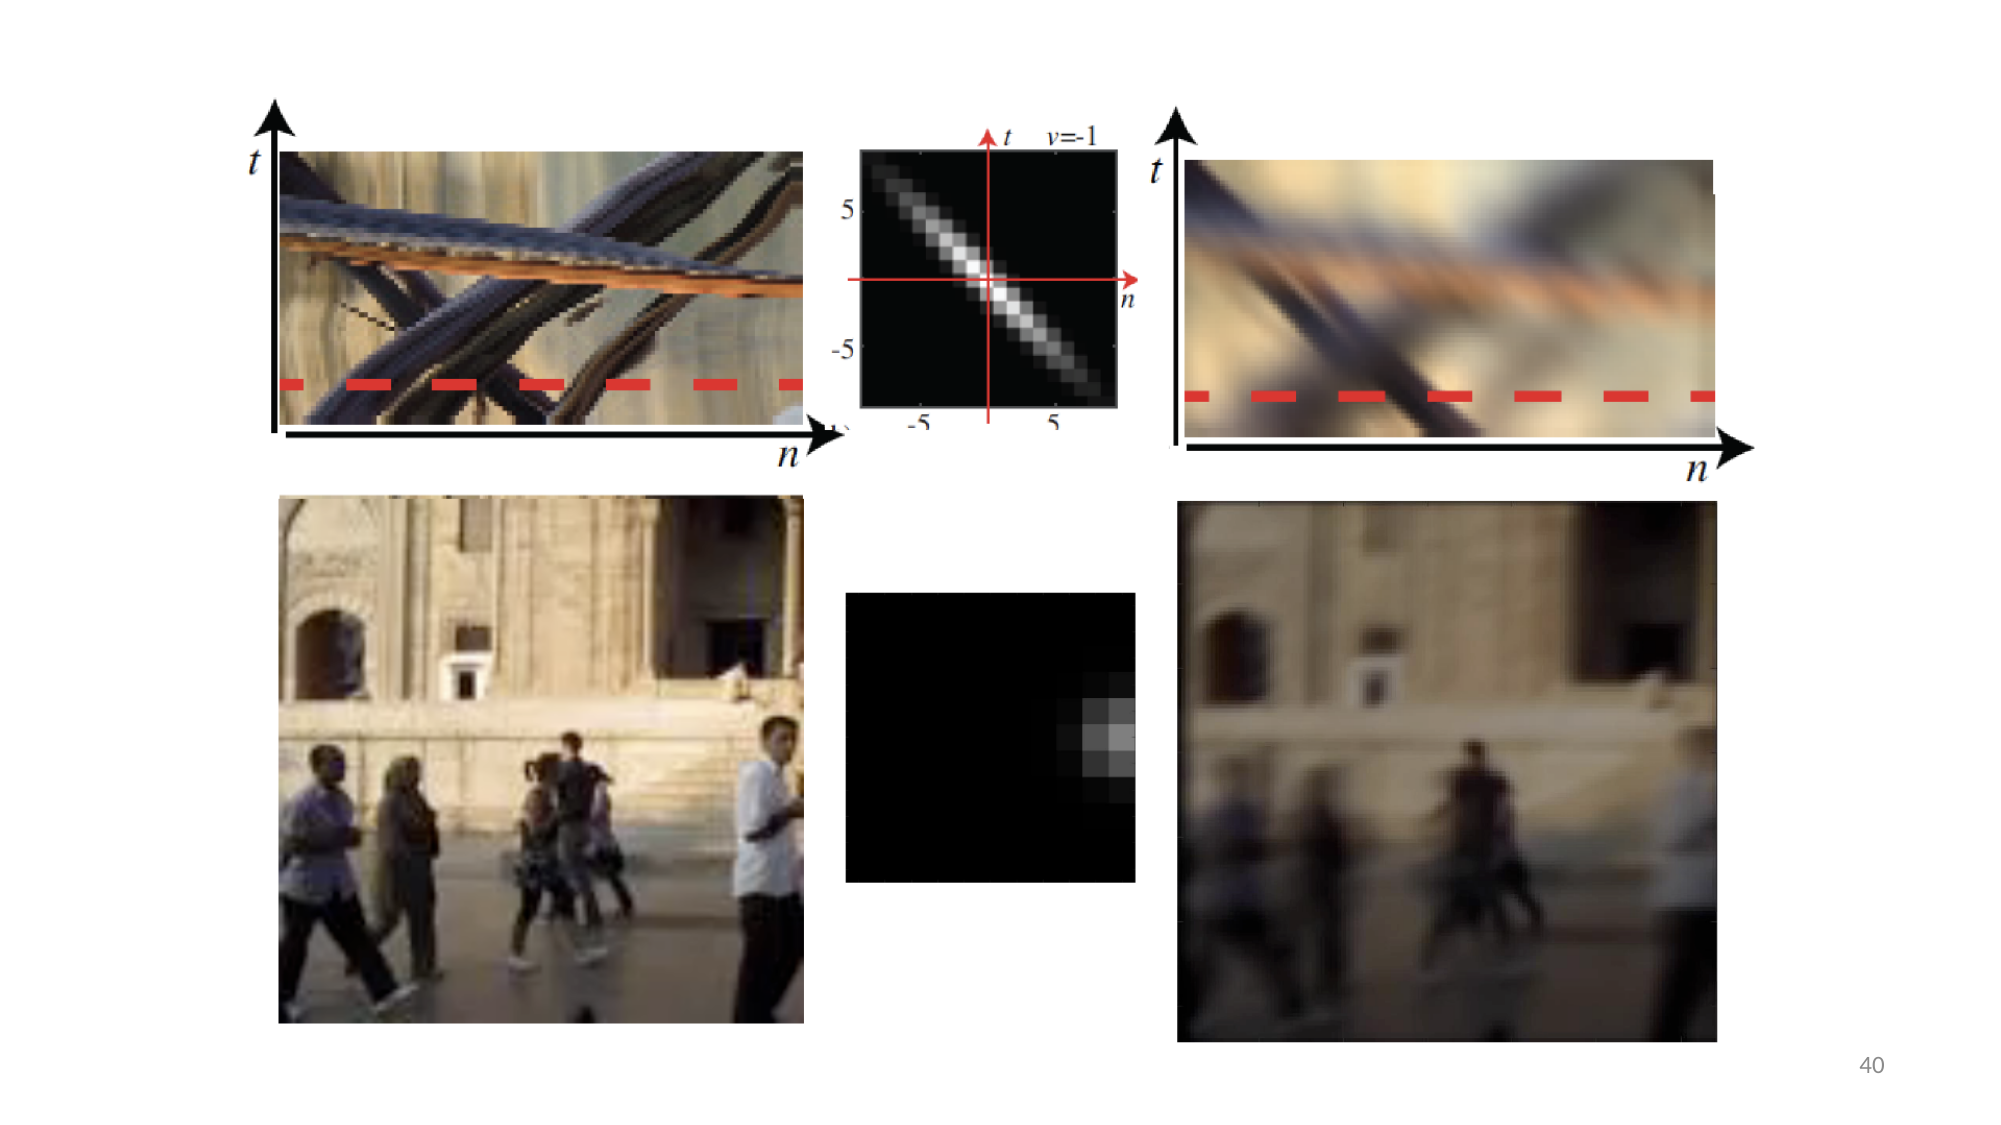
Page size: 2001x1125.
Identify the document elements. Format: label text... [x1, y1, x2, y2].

picture [241, 17, 1759, 1108]
slide_number 40 [1759, 1024, 1900, 1103]
